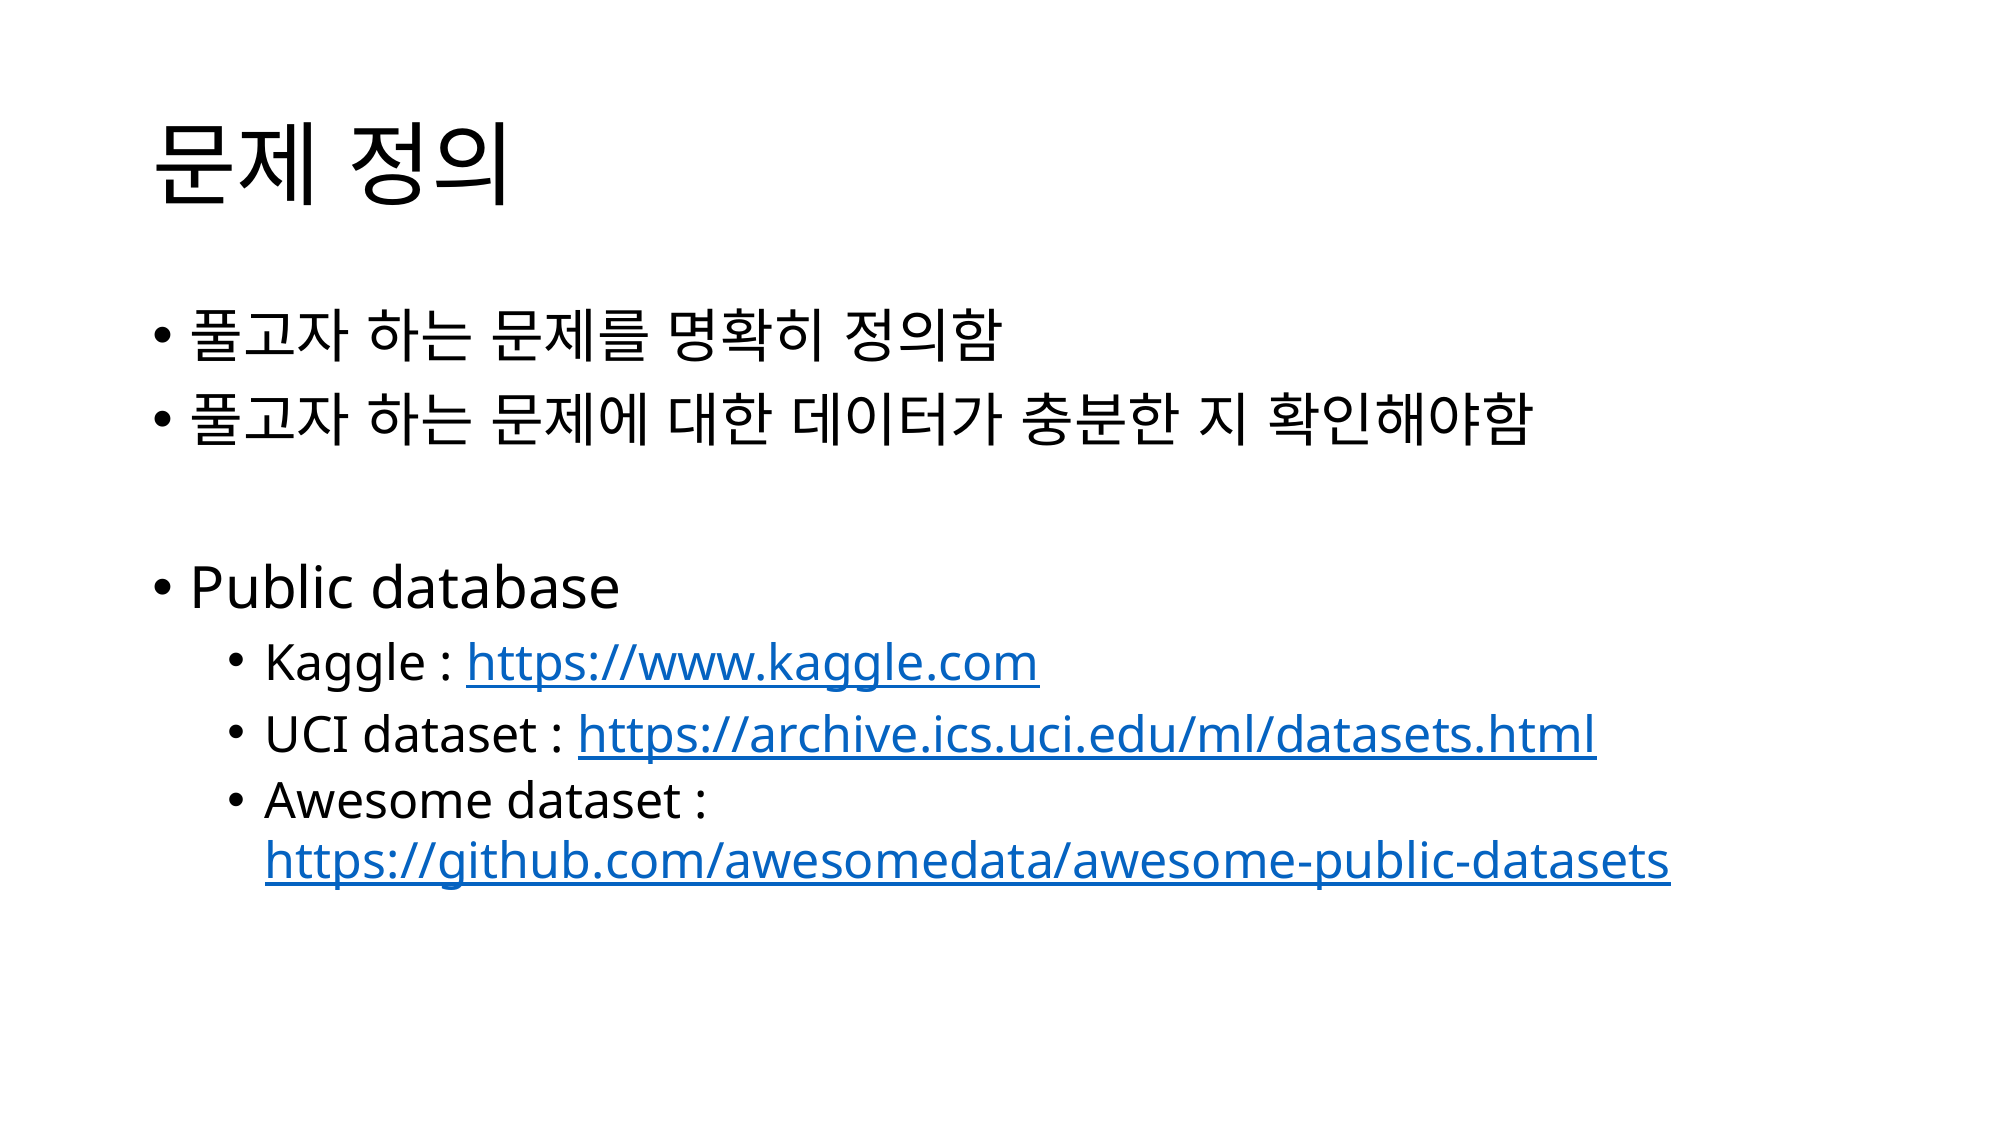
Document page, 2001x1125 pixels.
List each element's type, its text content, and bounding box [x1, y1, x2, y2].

title 문제 정의 [137, 59, 1863, 278]
list 풀고자 하는 문제를 명확히 정의함 풀고자 하는 문제에 대한 데이터가 충분한 지 확인해야함 Public database Kaggle : https://www.kaggle.com UCI dataset : https://archive.ics.uci.edu/ml/datasets.html Awesome dataset : https://github.com/awesomedata/awesome-public-datasets [137, 299, 1863, 1014]
